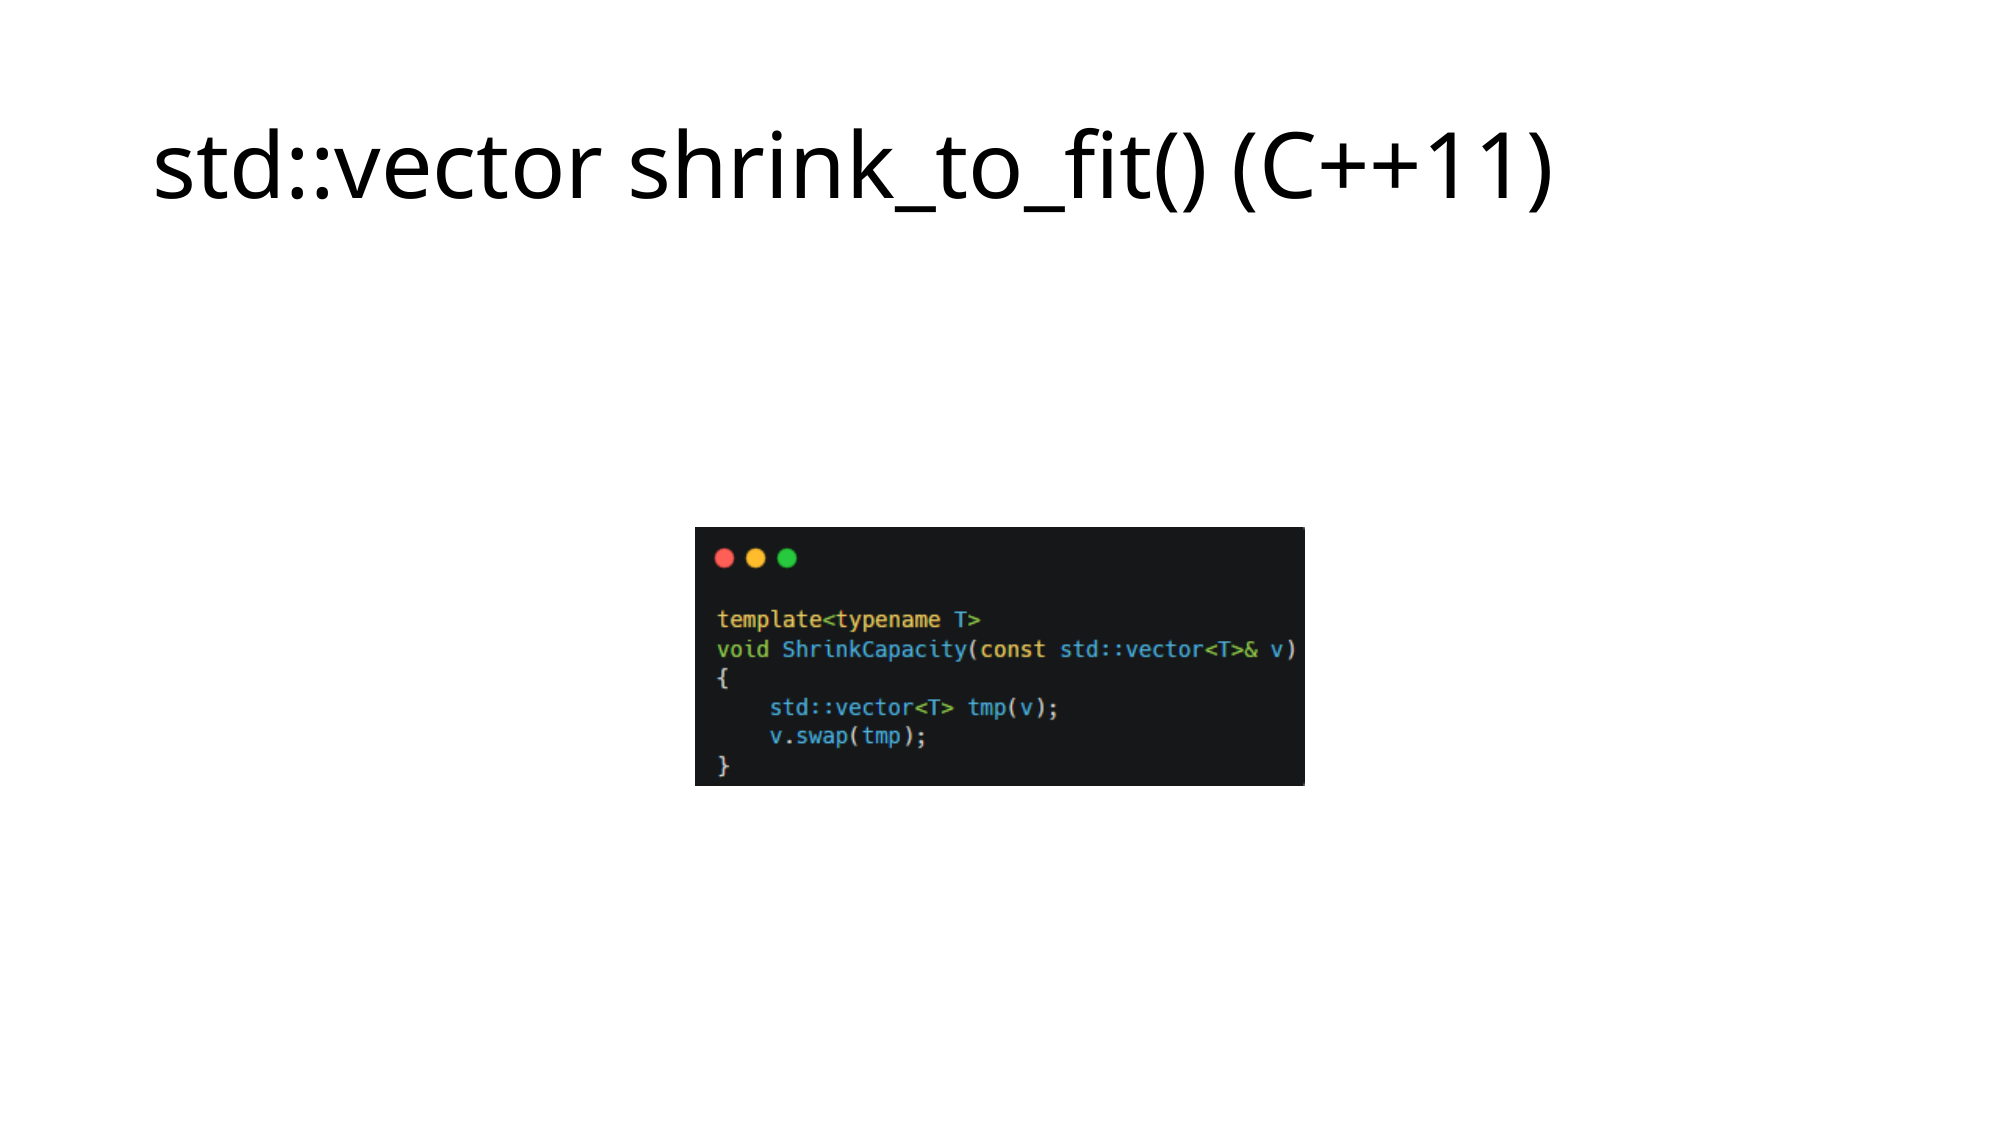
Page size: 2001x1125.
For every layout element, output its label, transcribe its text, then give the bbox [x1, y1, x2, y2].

title std::vector shrink_to_fit() (C++11) [137, 59, 1863, 278]
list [695, 527, 1305, 786]
